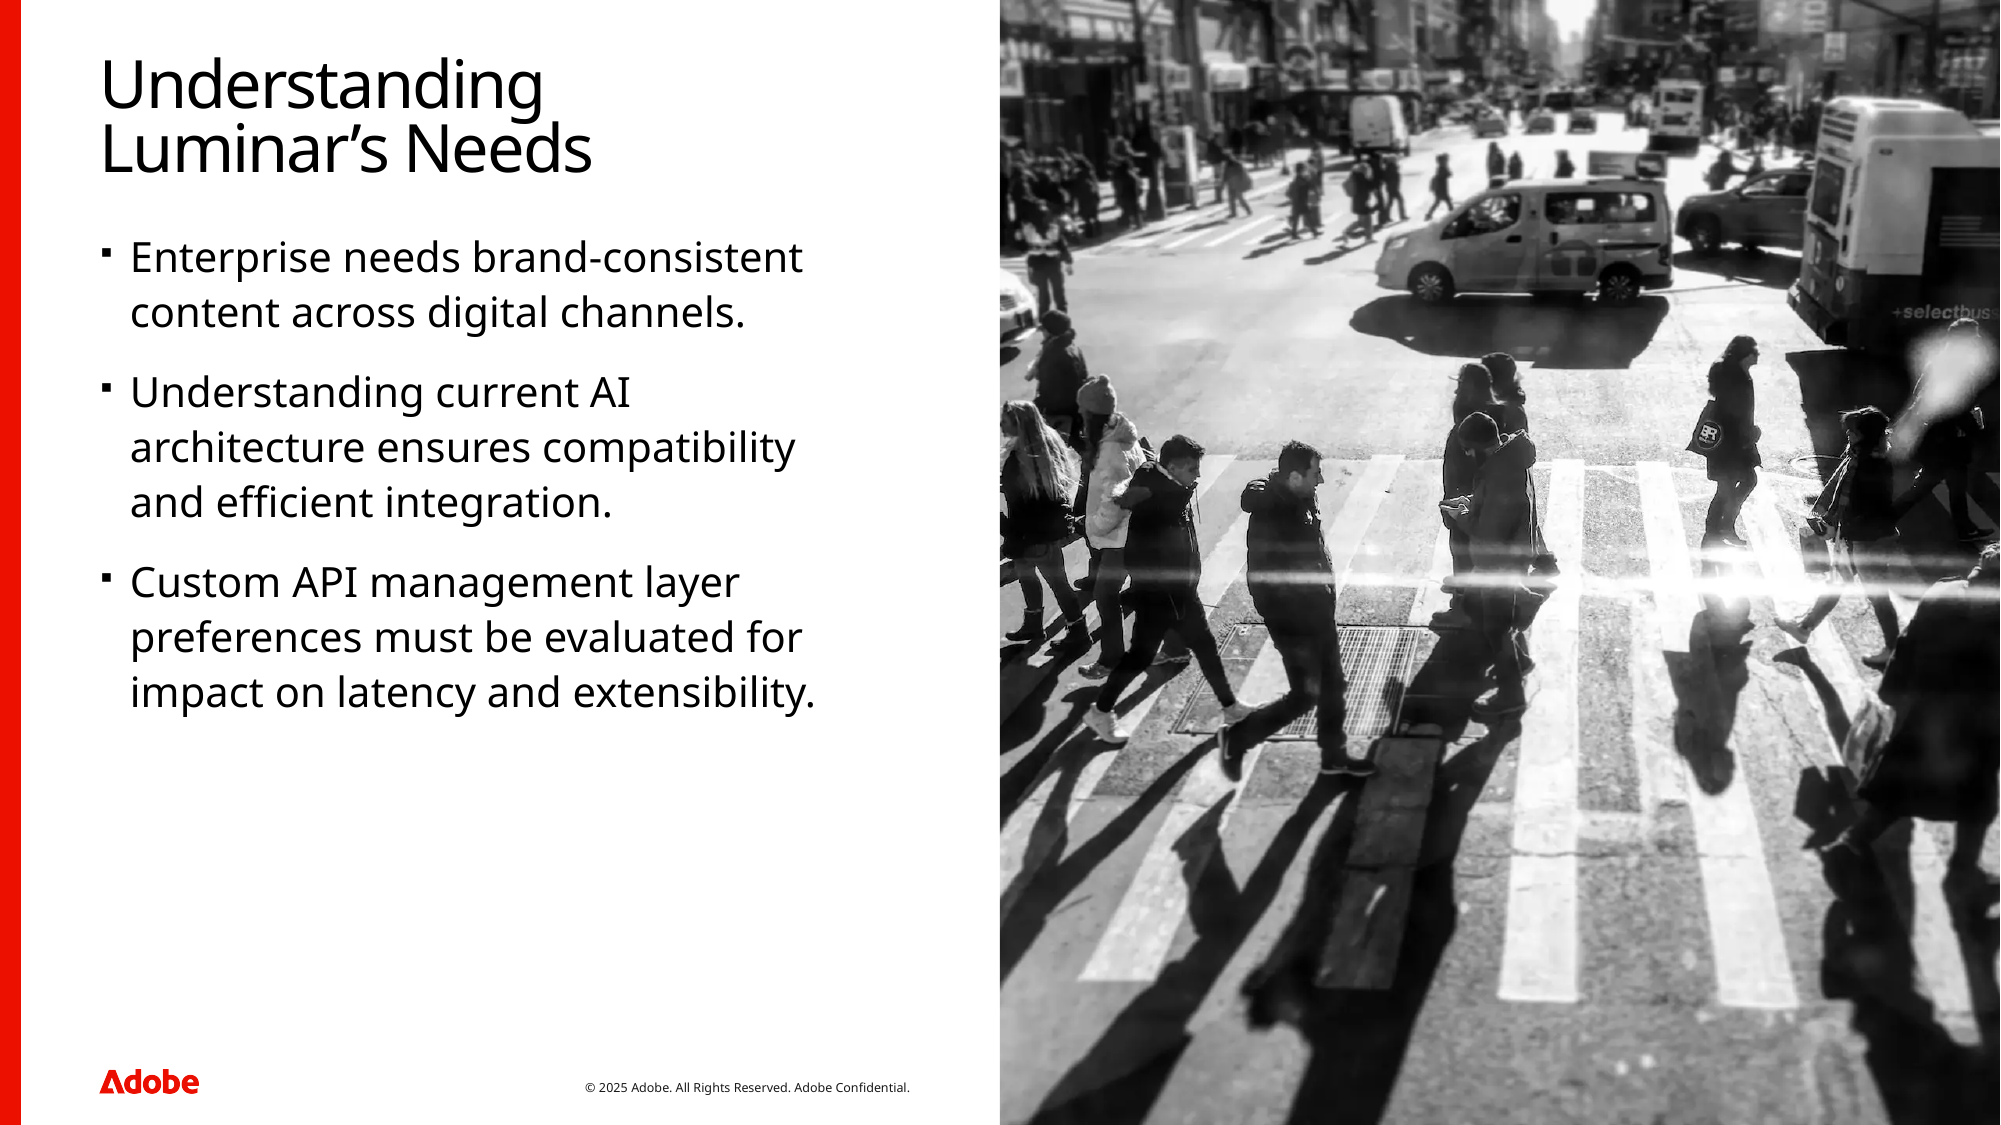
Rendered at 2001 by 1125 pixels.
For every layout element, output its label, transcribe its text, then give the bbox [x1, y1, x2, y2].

picture [999, 0, 2000, 1125]
title Understanding Luminar’s Needs [99, 43, 910, 199]
picture [99, 1069, 199, 1094]
list Enterprise needs brand-consistent content across digital channels. Understanding current AI architecture ensures compatibility and efficient integration. Custom API management layer preferences must be evaluated for impact on latency and extensibility. [99, 218, 872, 1038]
